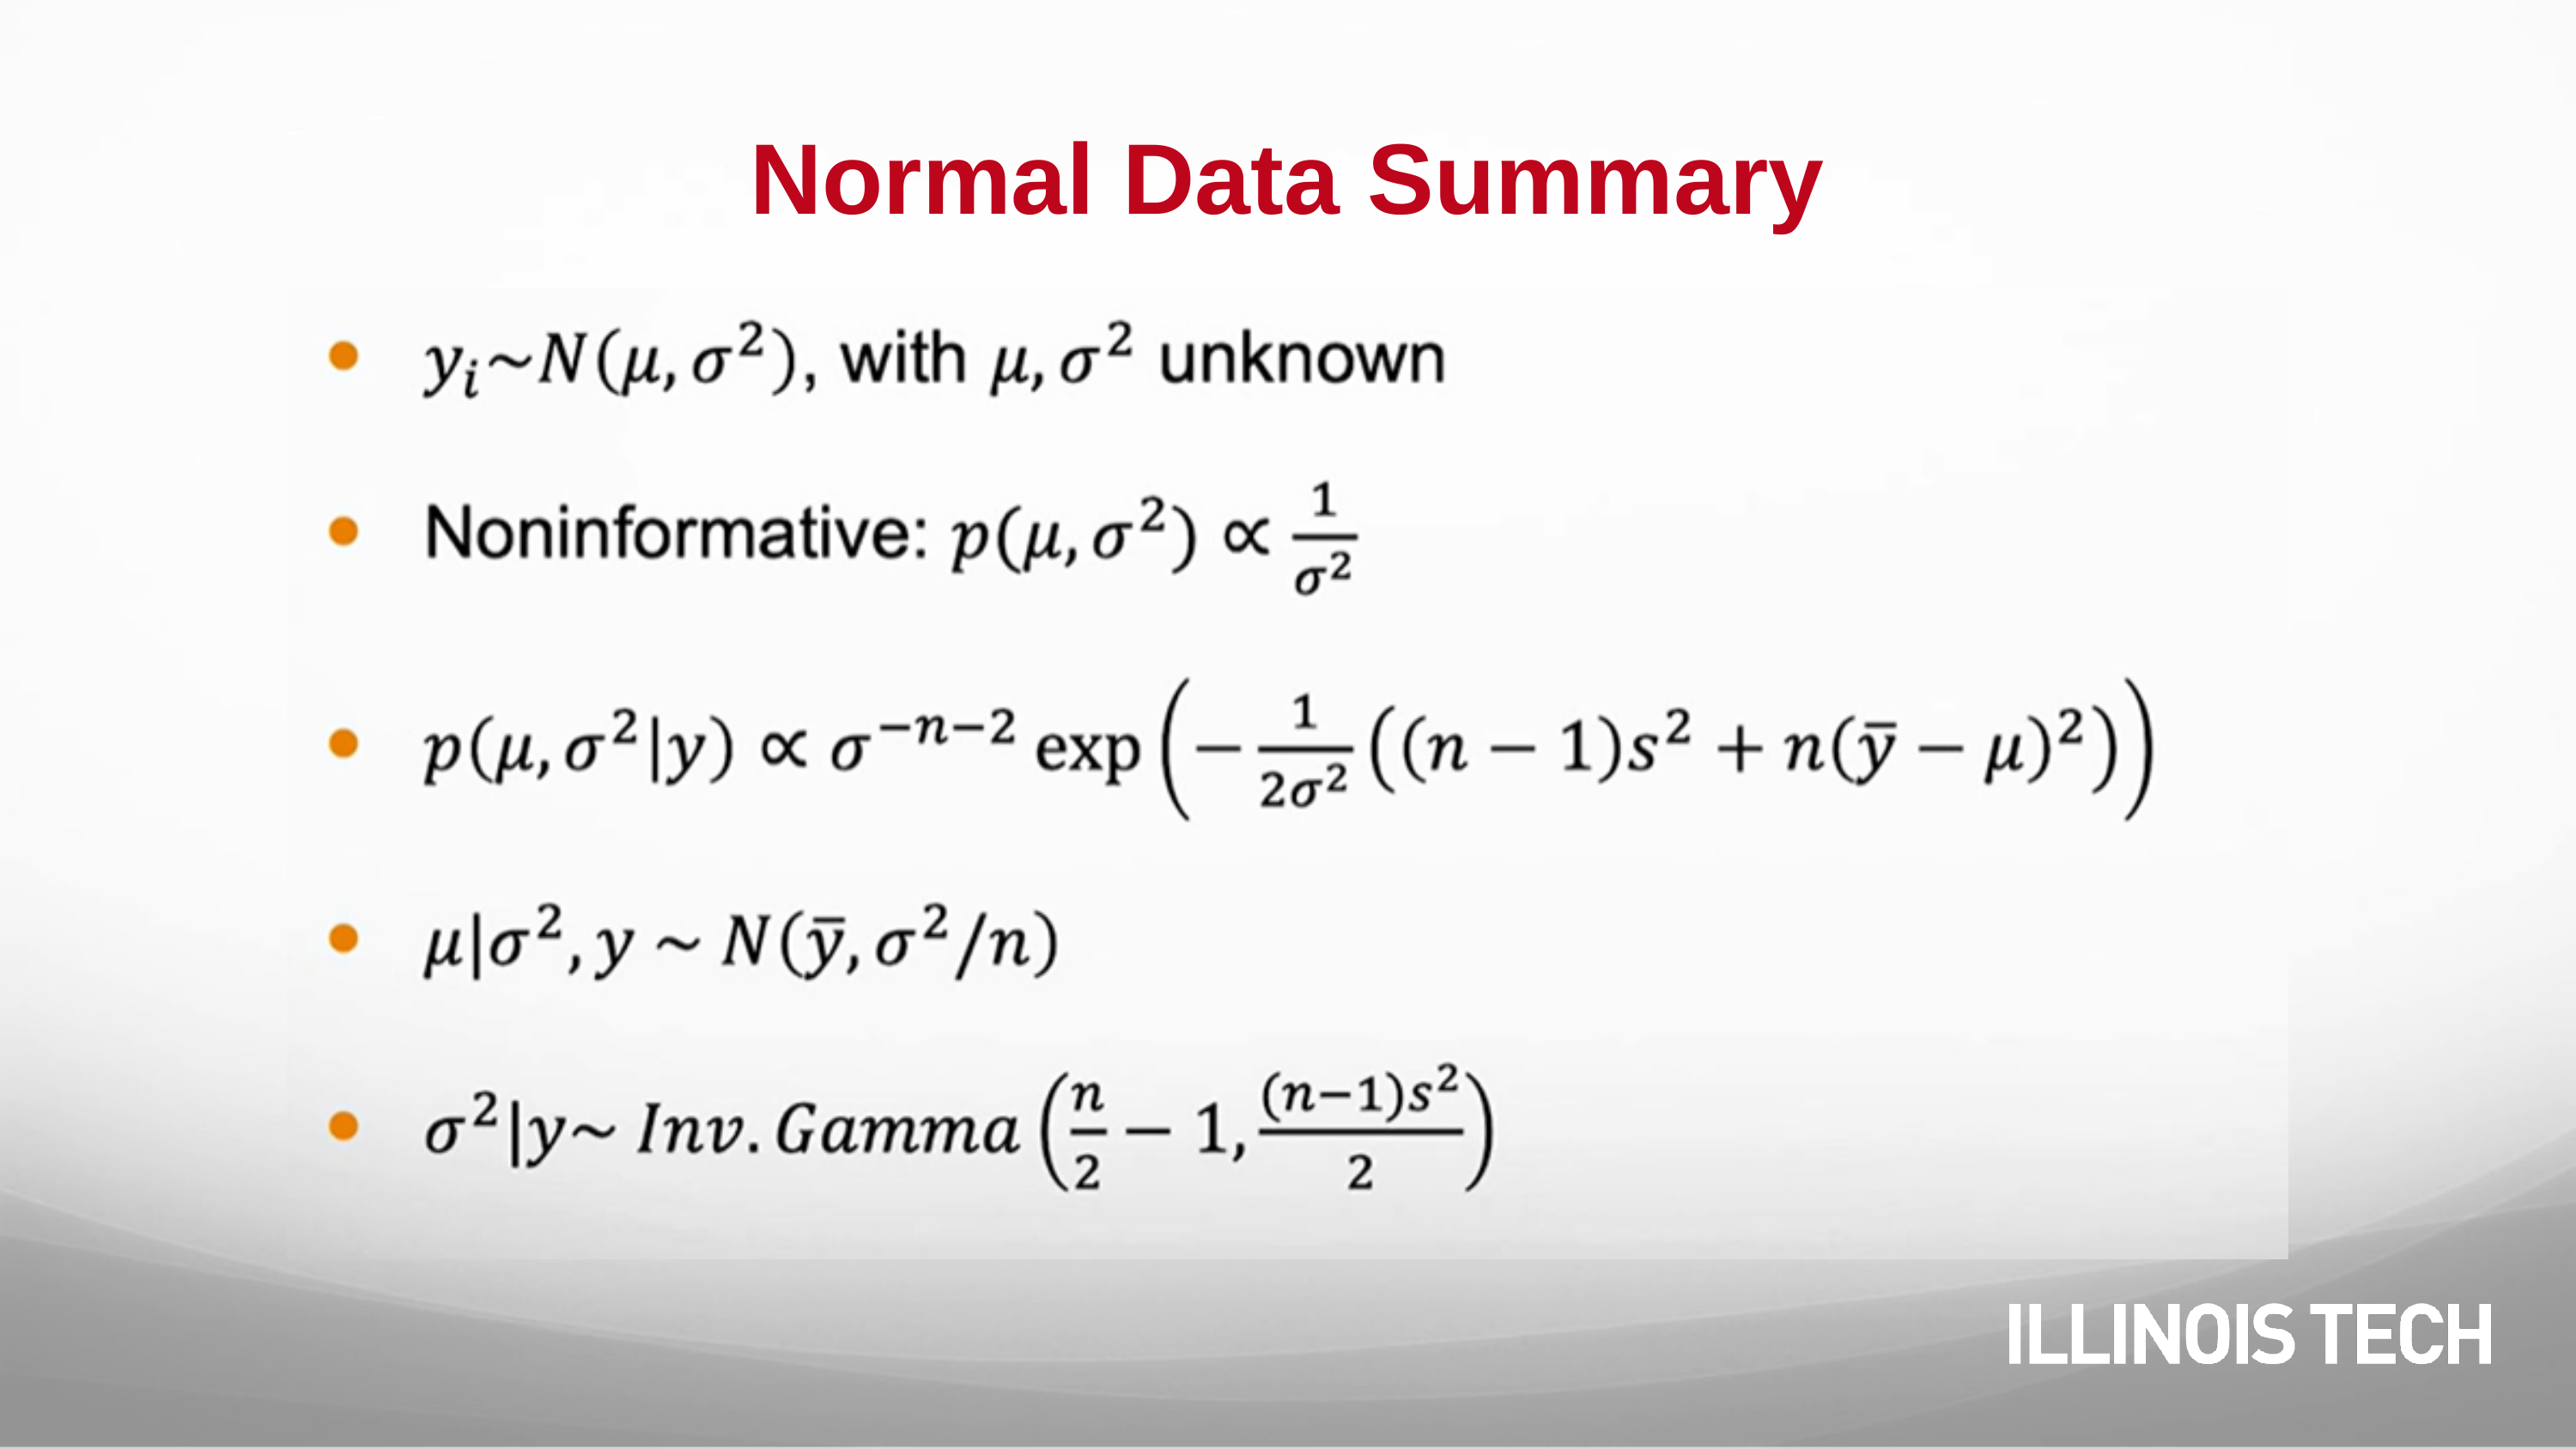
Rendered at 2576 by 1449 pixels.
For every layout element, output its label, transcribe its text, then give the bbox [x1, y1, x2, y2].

picture [0, 0, 2576, 1449]
title Normal Data Summary [155, 22, 2421, 241]
